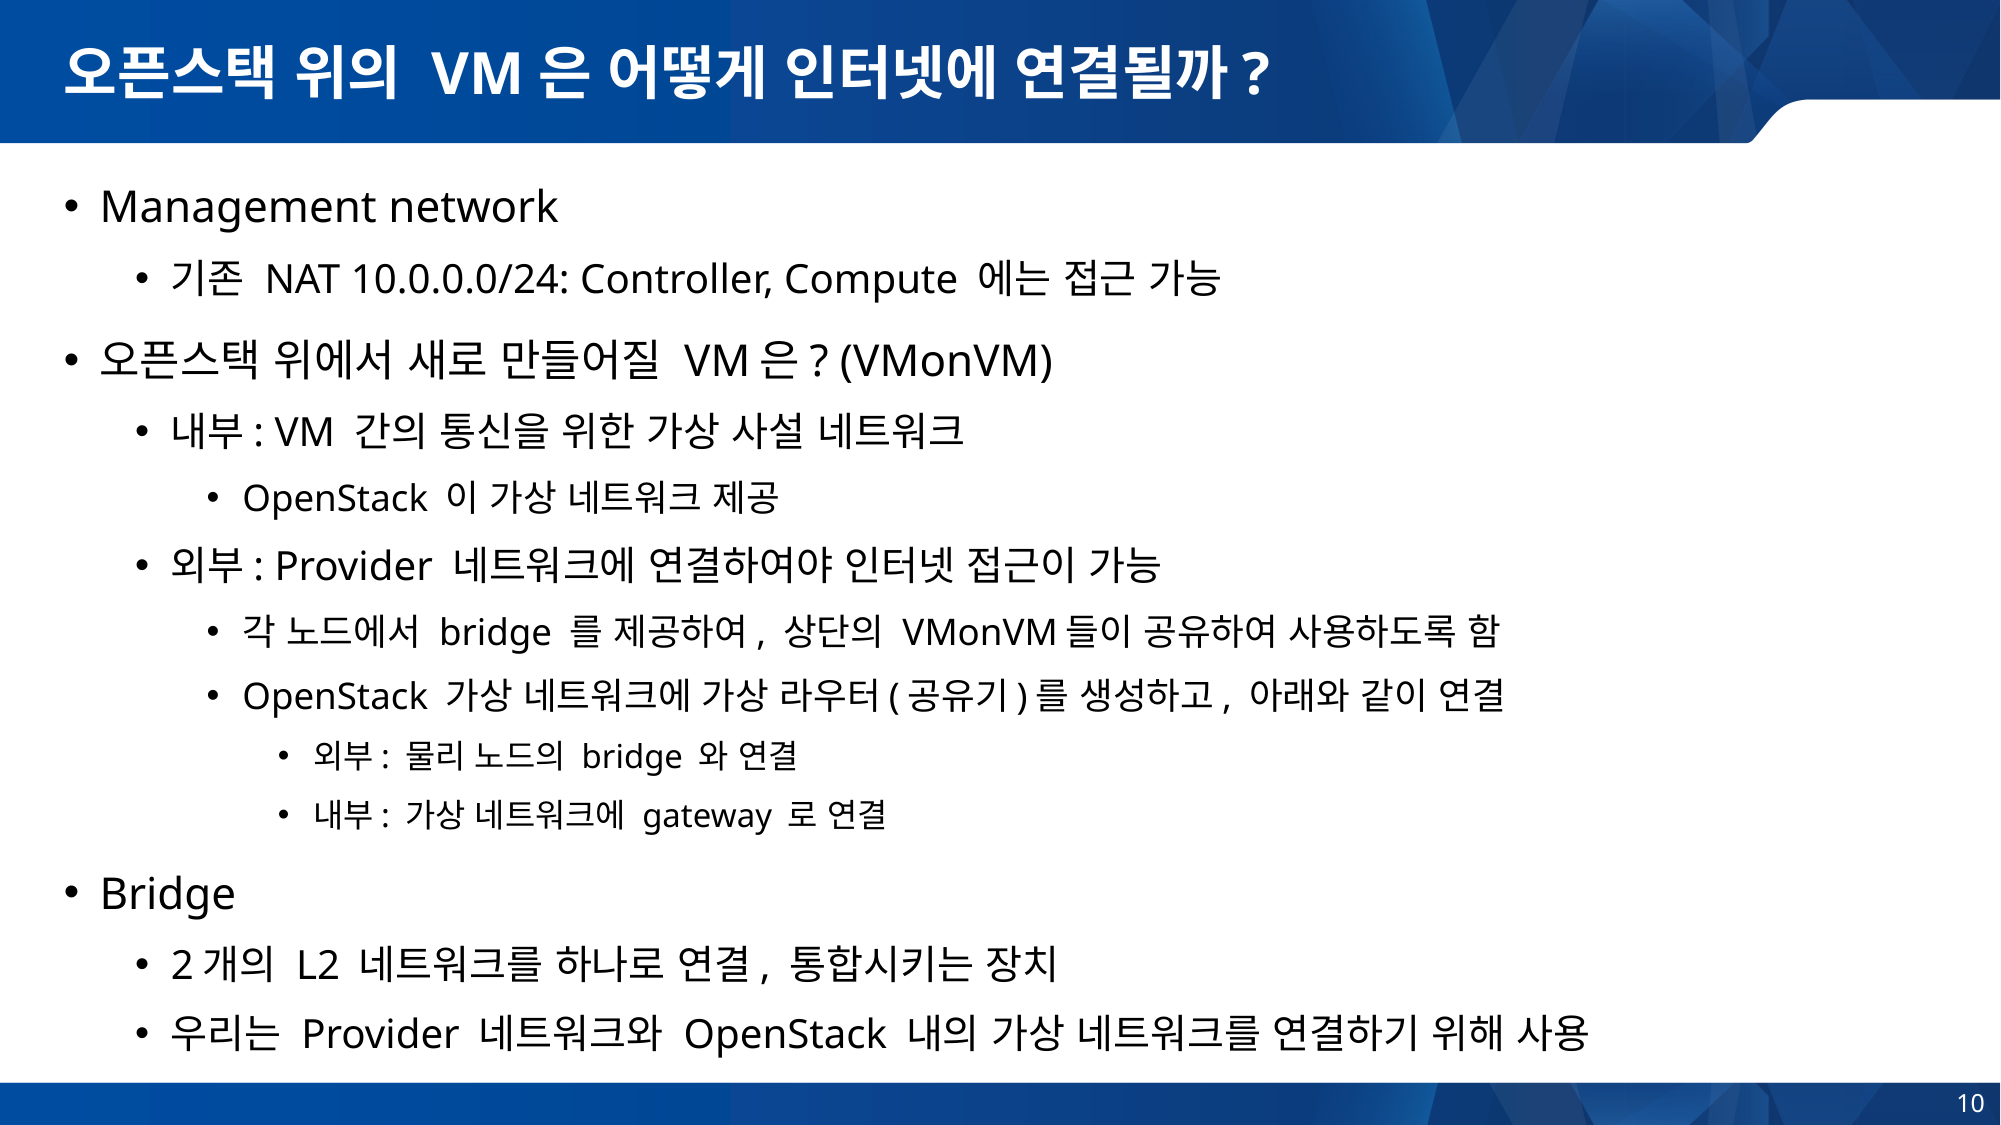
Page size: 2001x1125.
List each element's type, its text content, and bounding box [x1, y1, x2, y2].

picture [0, 0, 2001, 1125]
list Management network 기존 NAT 10.0.0.0/24: Controller, Compute 에는 접근 가능 오픈스택 위에서 새로 만들어질 VM은? (VMonVM) 내부: VM 간의 통신을 위한 가상 사설 네트워크 OpenStack 이 가상 네트워크 제공 외부: Provider 네트워크에 연결하여야 인터넷 접근이 가능 각 노드에서 bridge 를 제공하여, 상단의 VMonVM들이 공유하여 사용하도록 함 OpenStack 가상 네트워크에 가상 라우터(공유기)를 생성하고, 아래와 같이 연결 외부: 물리 노드의 bridge 와 연결 내부: 가상 네트워크에 gateway 로 연결 Bridge 2개의 L2 네트워크를 하나로 연결, 통합시키는 장치 우리는 Provider 네트워크와 OpenStack 내의 가상 네트워크를 연결하기 위해 사용 [48, 158, 1961, 1069]
title 오픈스택 위의 VM은 어떻게 인터넷에 연결될까? [48, 31, 1961, 120]
slide_number 10 [1787, 1084, 2000, 1125]
